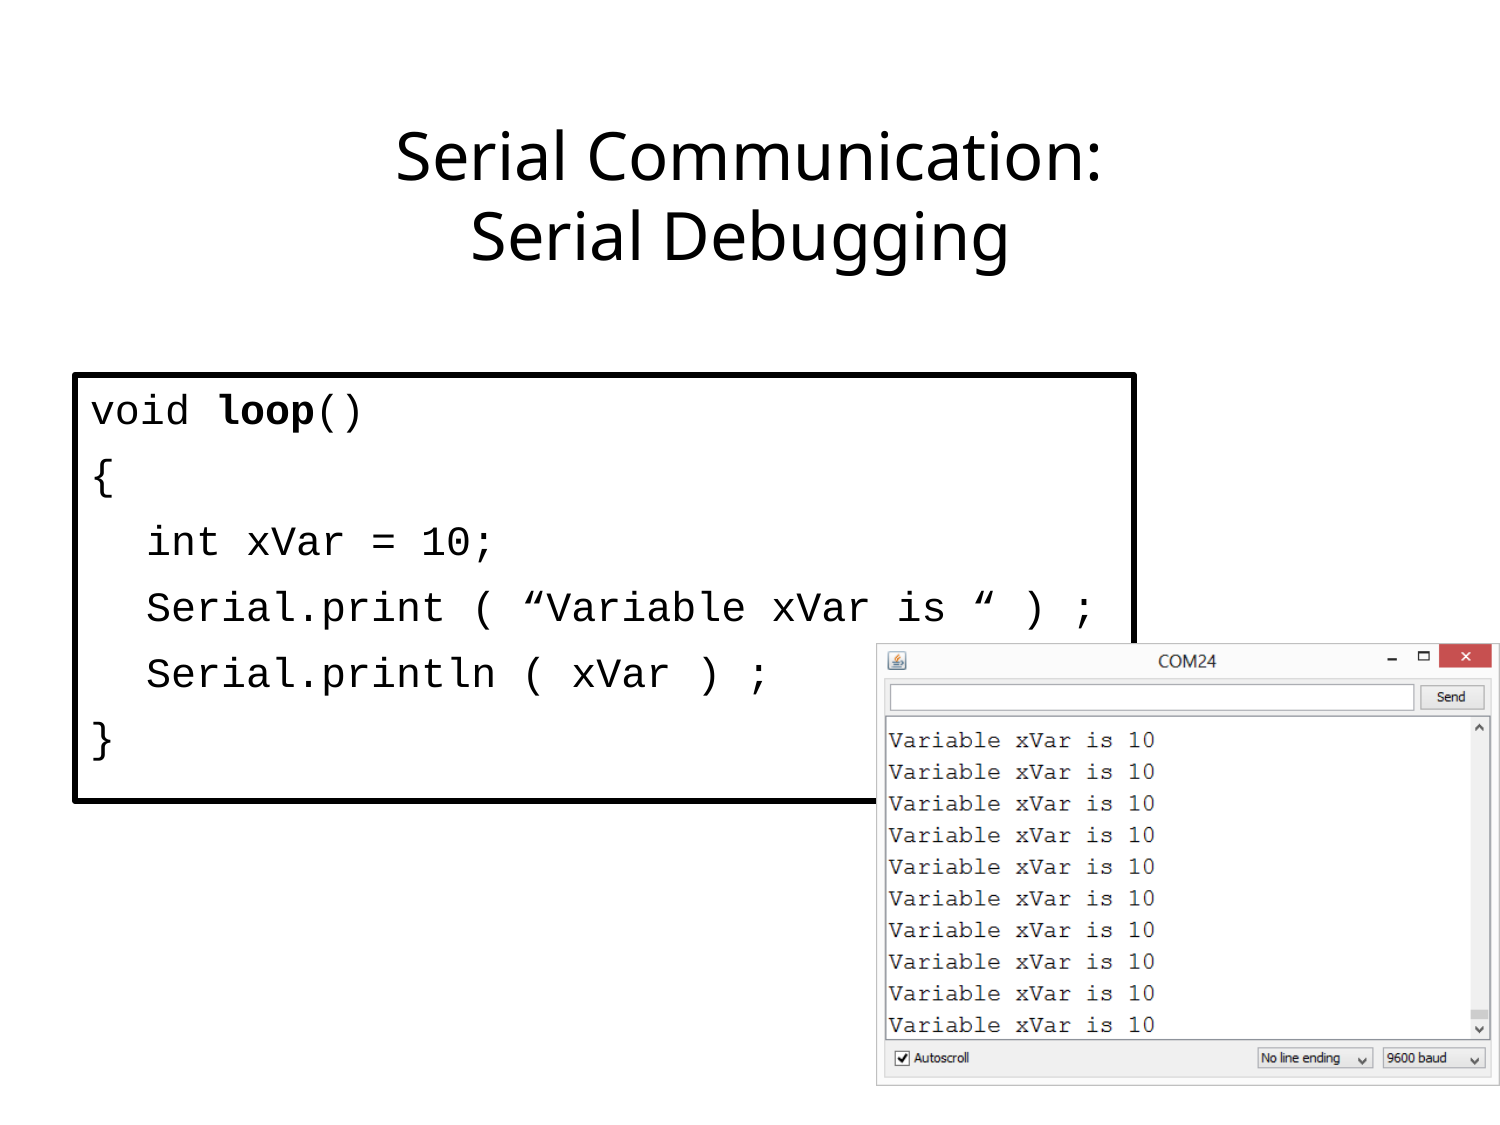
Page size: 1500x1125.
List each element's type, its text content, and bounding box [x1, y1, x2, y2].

picture [876, 643, 1500, 1086]
list void loop() { int xVar = 10; Serial.print ( “Variable xVar is “ ) ; Serial.println ( xVar ) ; } [75, 375, 1134, 801]
title Serial Communication: Serial Debugging [112, 99, 1388, 288]
